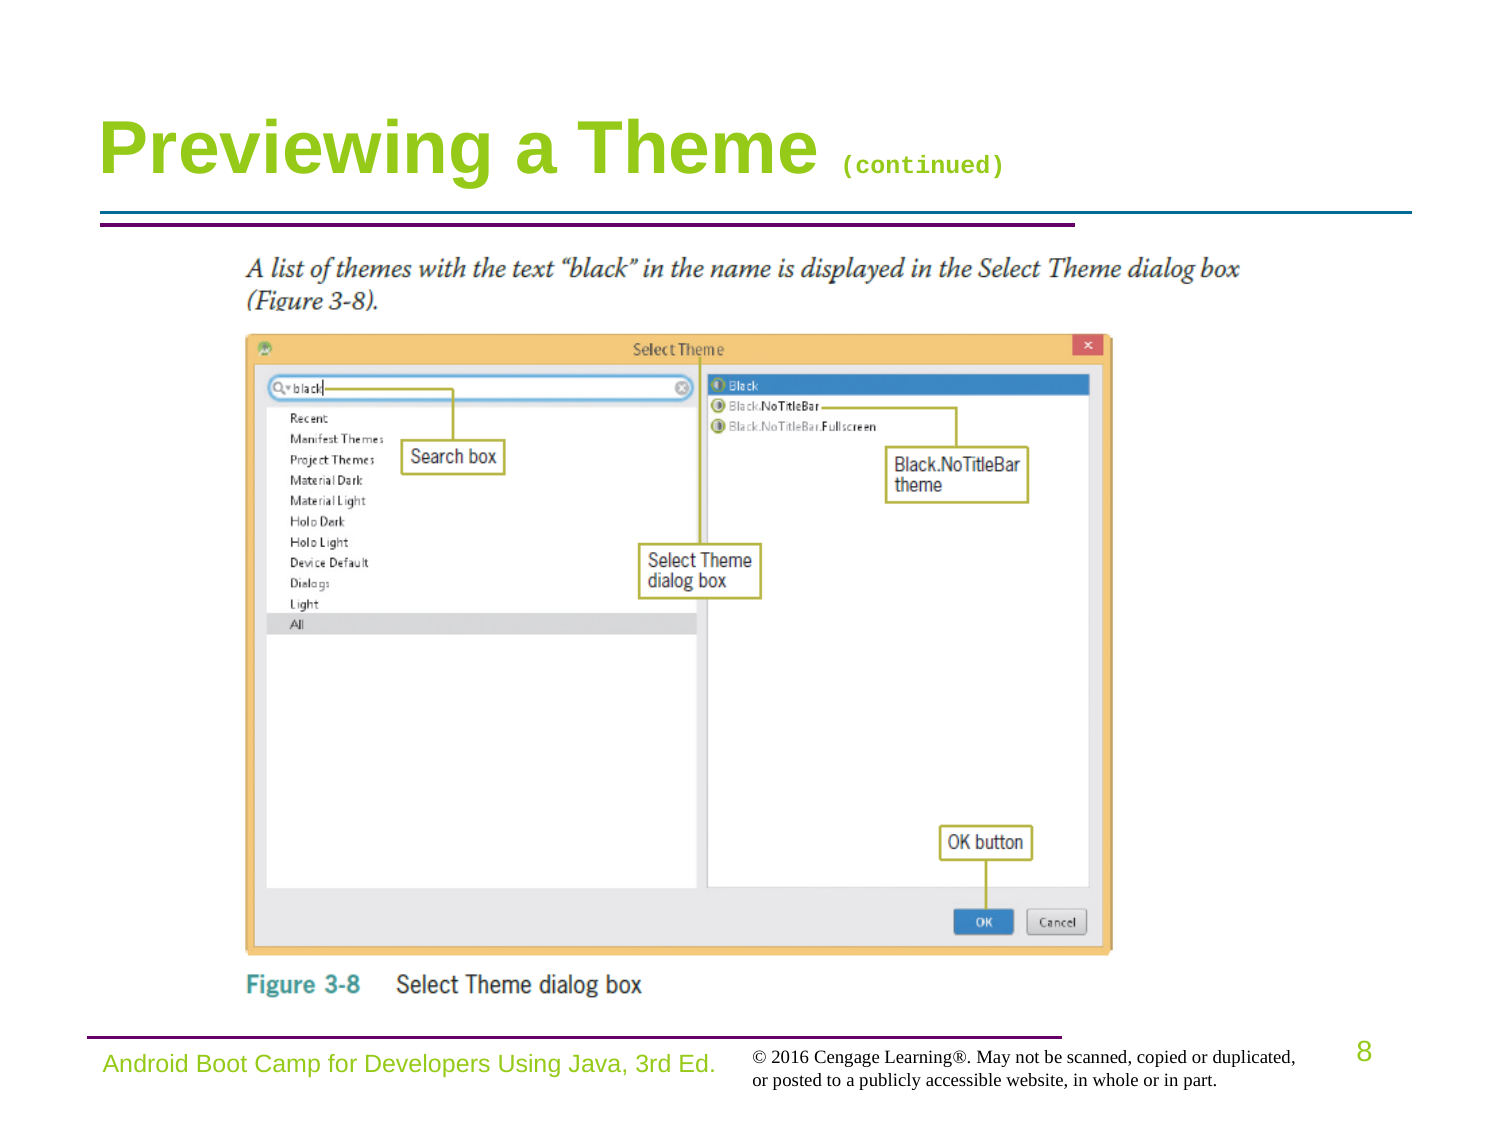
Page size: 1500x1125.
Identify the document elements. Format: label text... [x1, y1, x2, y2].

title Previewing a Theme (continued) [83, 49, 1410, 238]
slide_number 8 [1074, 1025, 1388, 1100]
picture [240, 249, 1253, 1012]
footer Android Boot Camp for Developers Using Java, 3rd Ed. [87, 1025, 988, 1100]
